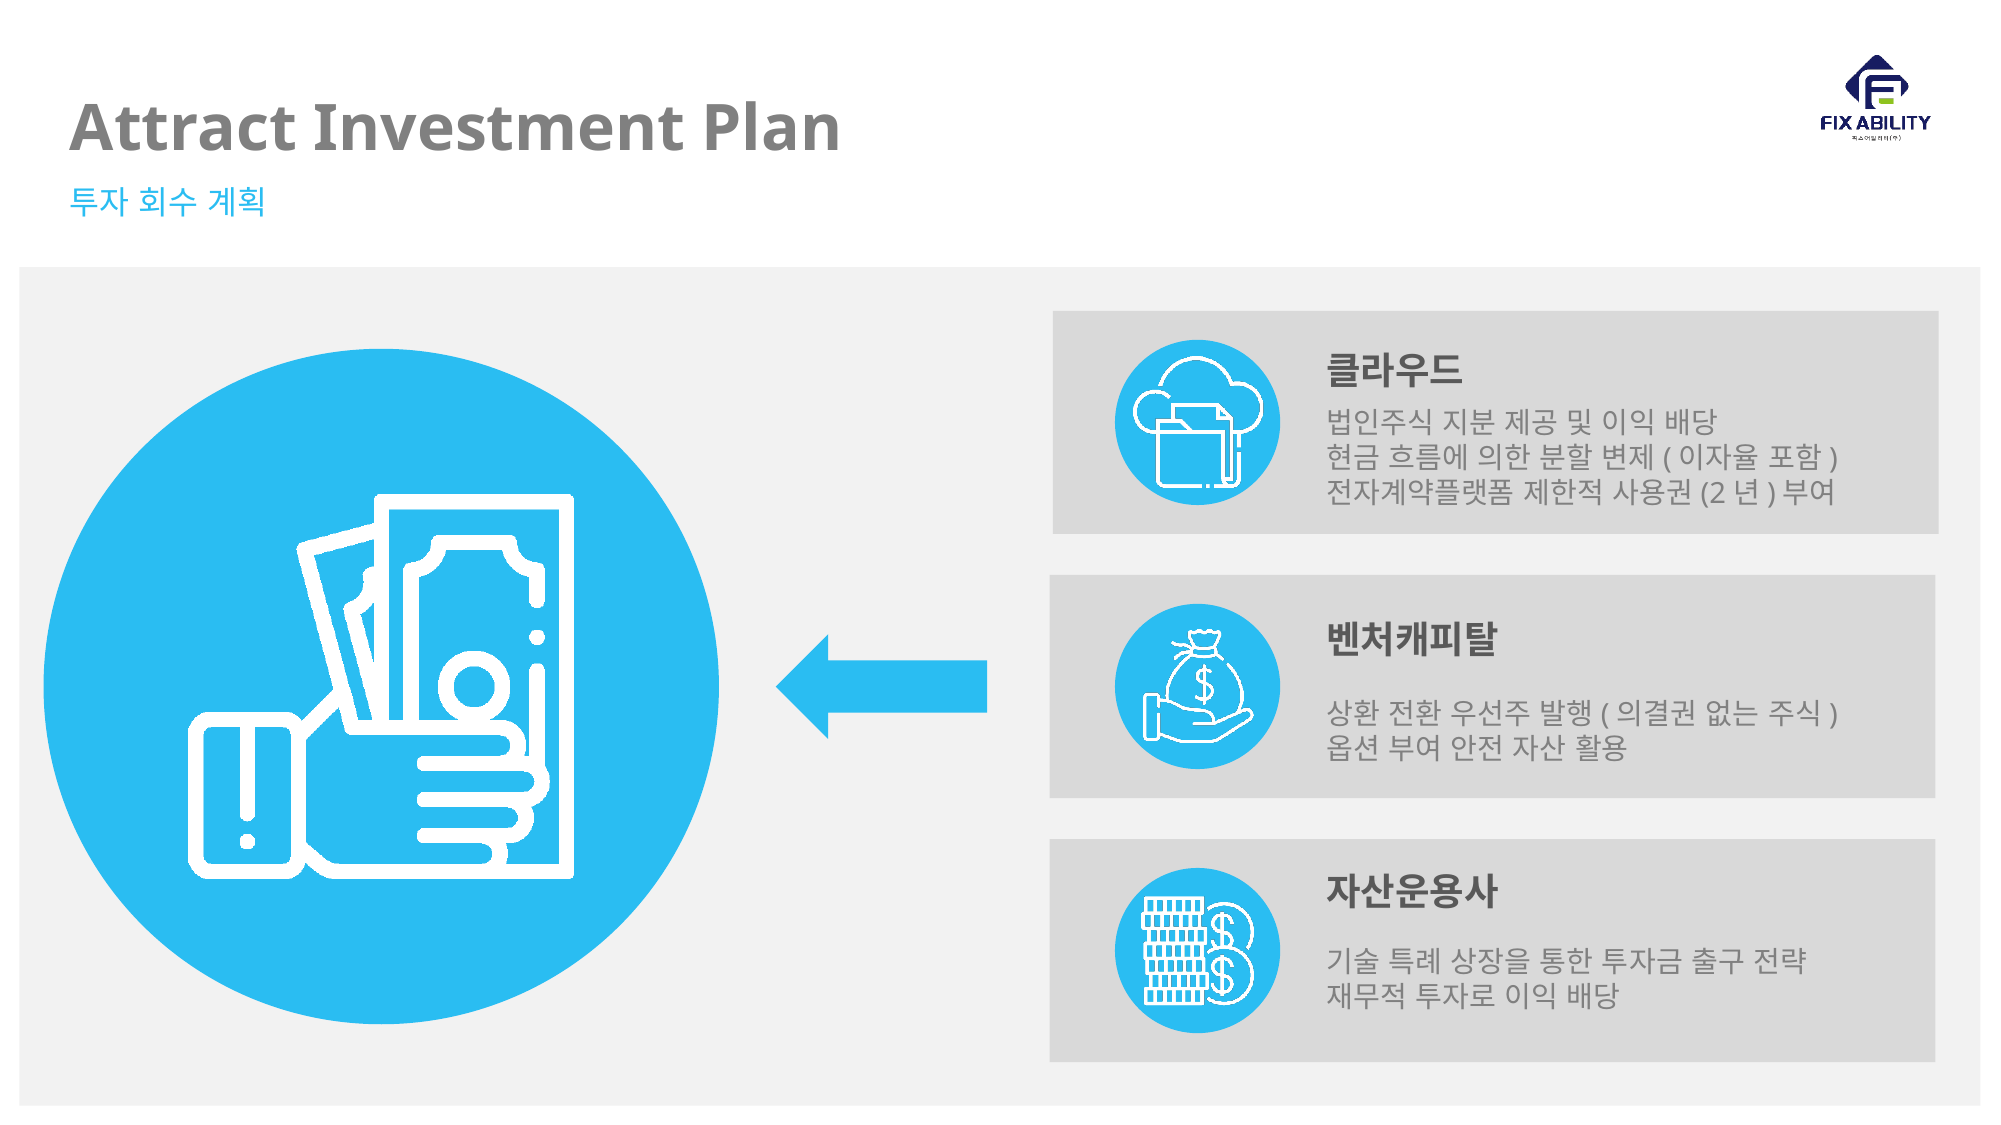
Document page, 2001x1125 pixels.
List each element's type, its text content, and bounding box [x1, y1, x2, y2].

text_box [1112, 865, 1283, 1010]
text_box [1269, 376, 1283, 468]
picture [1821, 54, 1931, 141]
picture [1141, 894, 1255, 1008]
text_box [1048, 837, 1938, 1064]
text_box [1112, 377, 1126, 468]
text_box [1311, 860, 1918, 1023]
text_box [1146, 337, 1249, 355]
text_box [17, 265, 1982, 1108]
picture [1140, 629, 1255, 744]
text_box [1157, 497, 1238, 508]
picture [1131, 356, 1264, 489]
text_box 투자 회수 계획 [55, 169, 504, 232]
text_box [1112, 601, 1283, 744]
text_box Attract Investment Plan [55, 50, 1014, 201]
text_box [1140, 1013, 1255, 1036]
text_box [41, 346, 722, 1027]
text_box [773, 632, 990, 741]
text_box [1051, 309, 1941, 536]
text_box [1142, 751, 1253, 772]
text_box [1048, 573, 1938, 800]
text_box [1311, 339, 1908, 554]
picture [188, 493, 574, 879]
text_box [1311, 608, 1915, 774]
